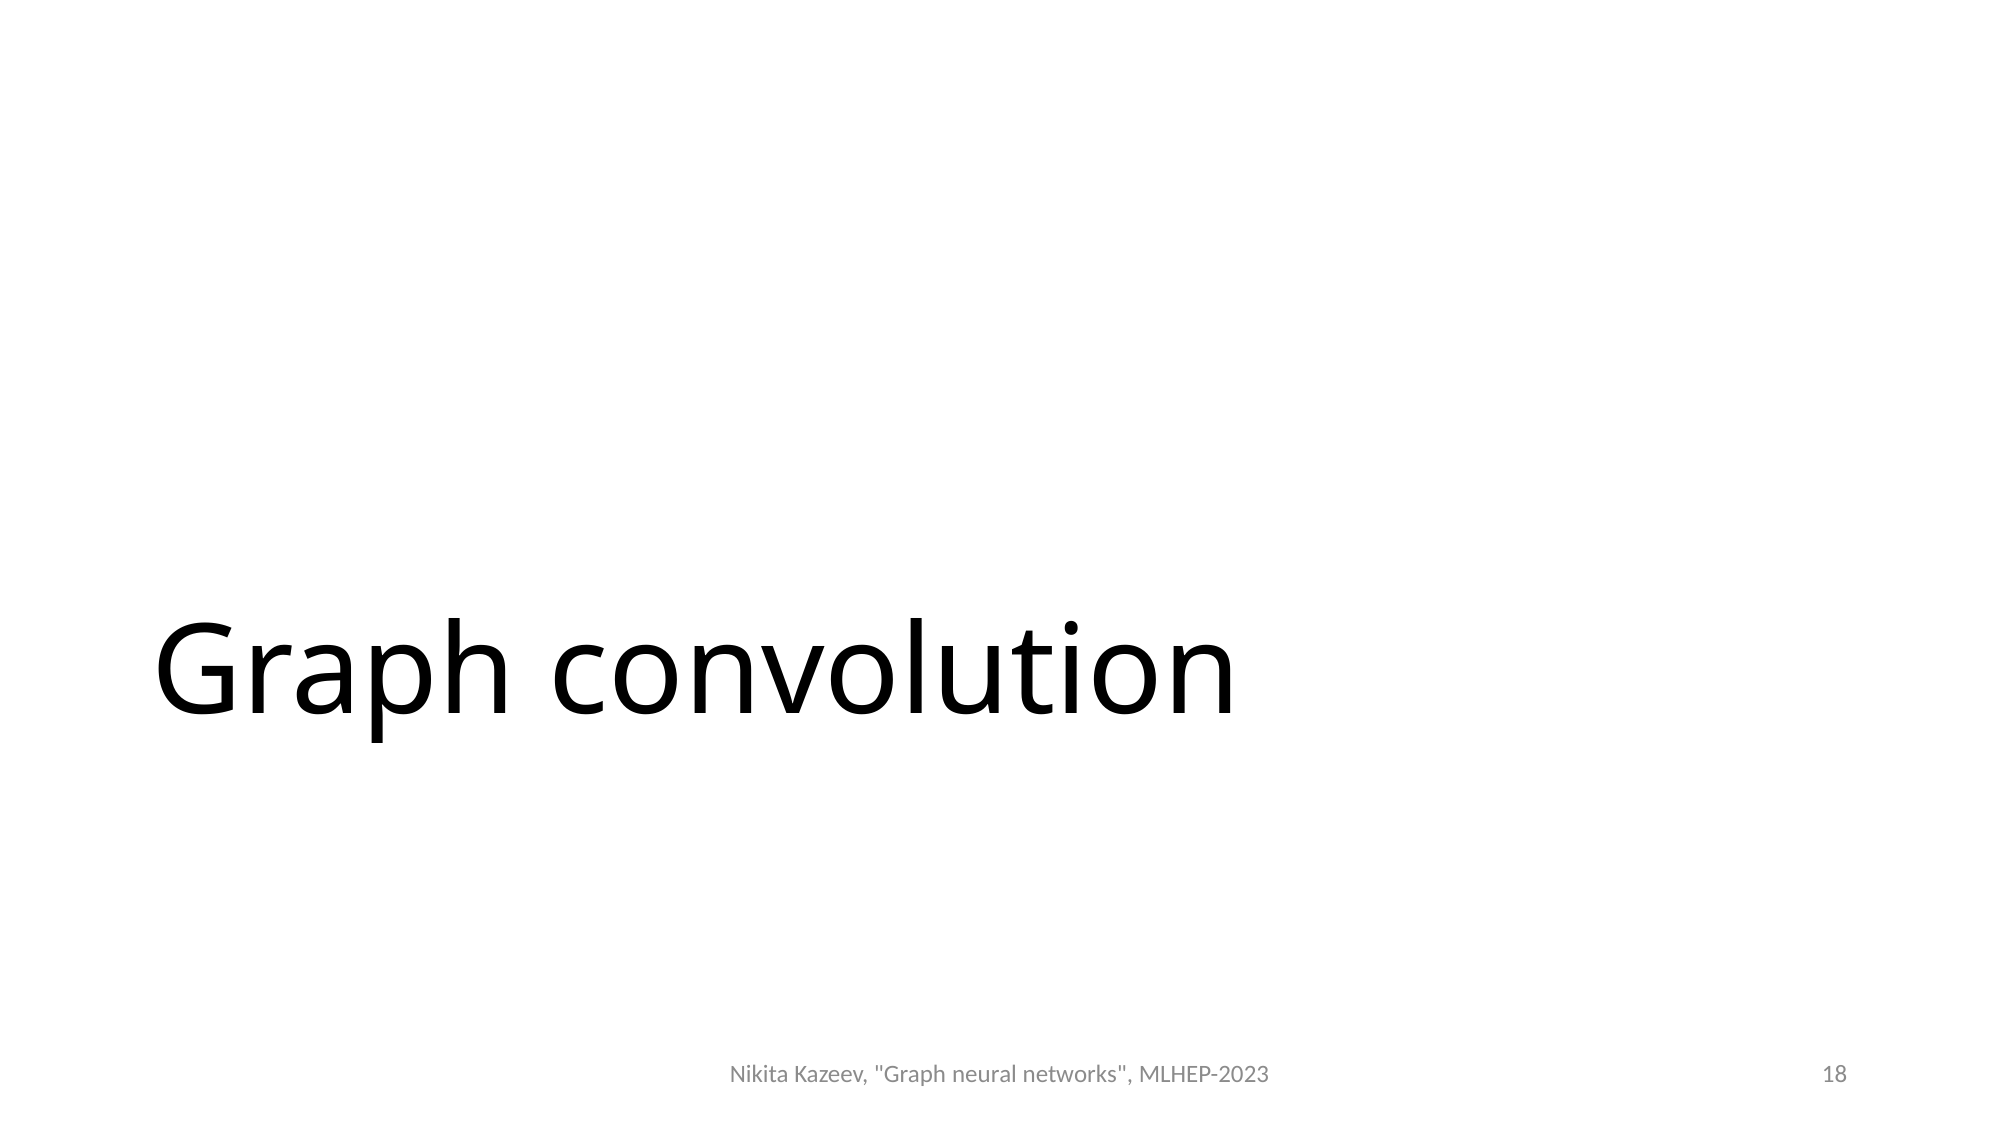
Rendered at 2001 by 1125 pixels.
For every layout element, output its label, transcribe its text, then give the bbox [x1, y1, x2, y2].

footer Nikita Kazeev, "Graph neural networks", MLHEP-2023 [662, 1042, 1338, 1103]
title Graph convolution [136, 280, 1862, 749]
slide_number 18 [1412, 1042, 1863, 1103]
